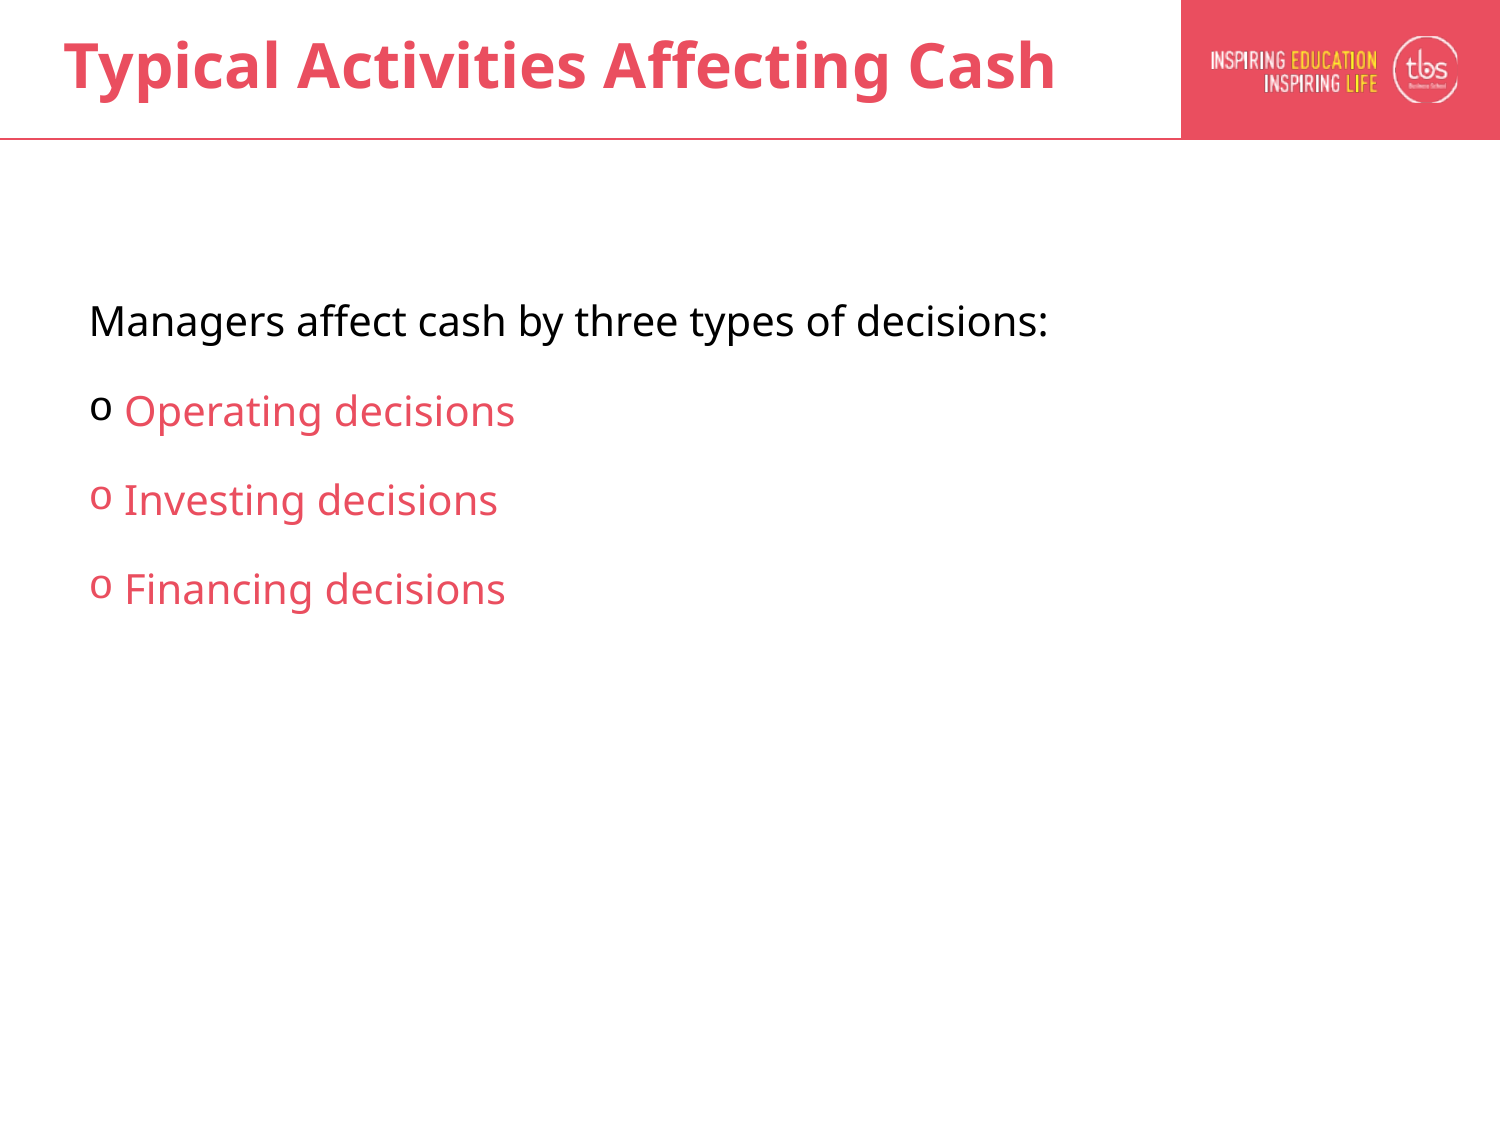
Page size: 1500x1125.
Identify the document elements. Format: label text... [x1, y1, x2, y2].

list Managers affect cash by three types of decisions: Operating decisions Investing decisions Financing decisions [0, 198, 1499, 996]
title Typical Activities Affecting Cash [0, 25, 1157, 114]
